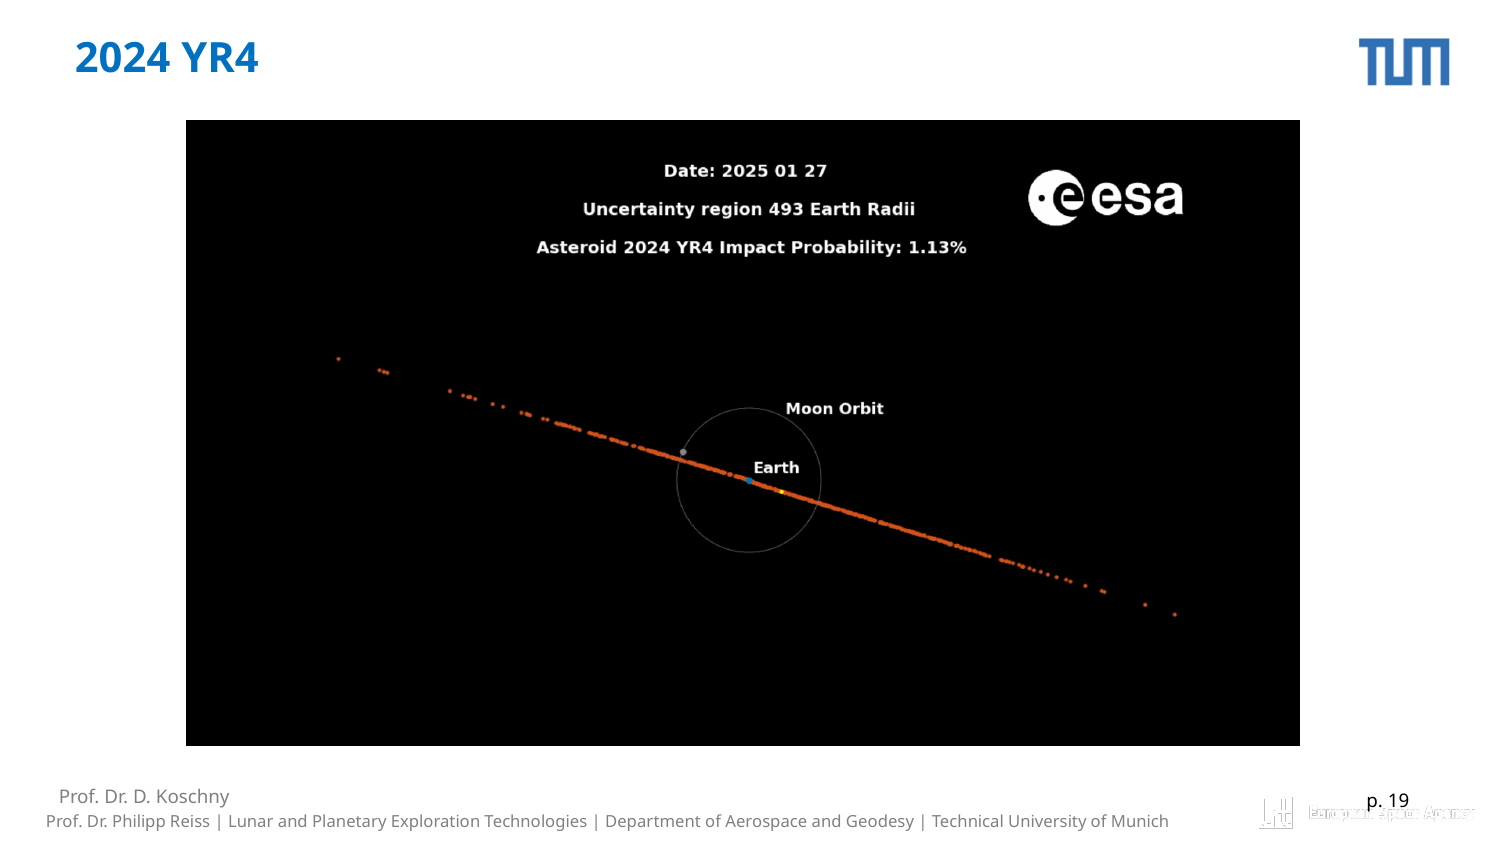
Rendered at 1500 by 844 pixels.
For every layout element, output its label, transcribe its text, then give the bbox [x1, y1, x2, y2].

picture [1351, 32, 1459, 93]
picture [1258, 796, 1475, 829]
title 2024 YR4 [59, 22, 1128, 89]
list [185, 119, 1301, 747]
